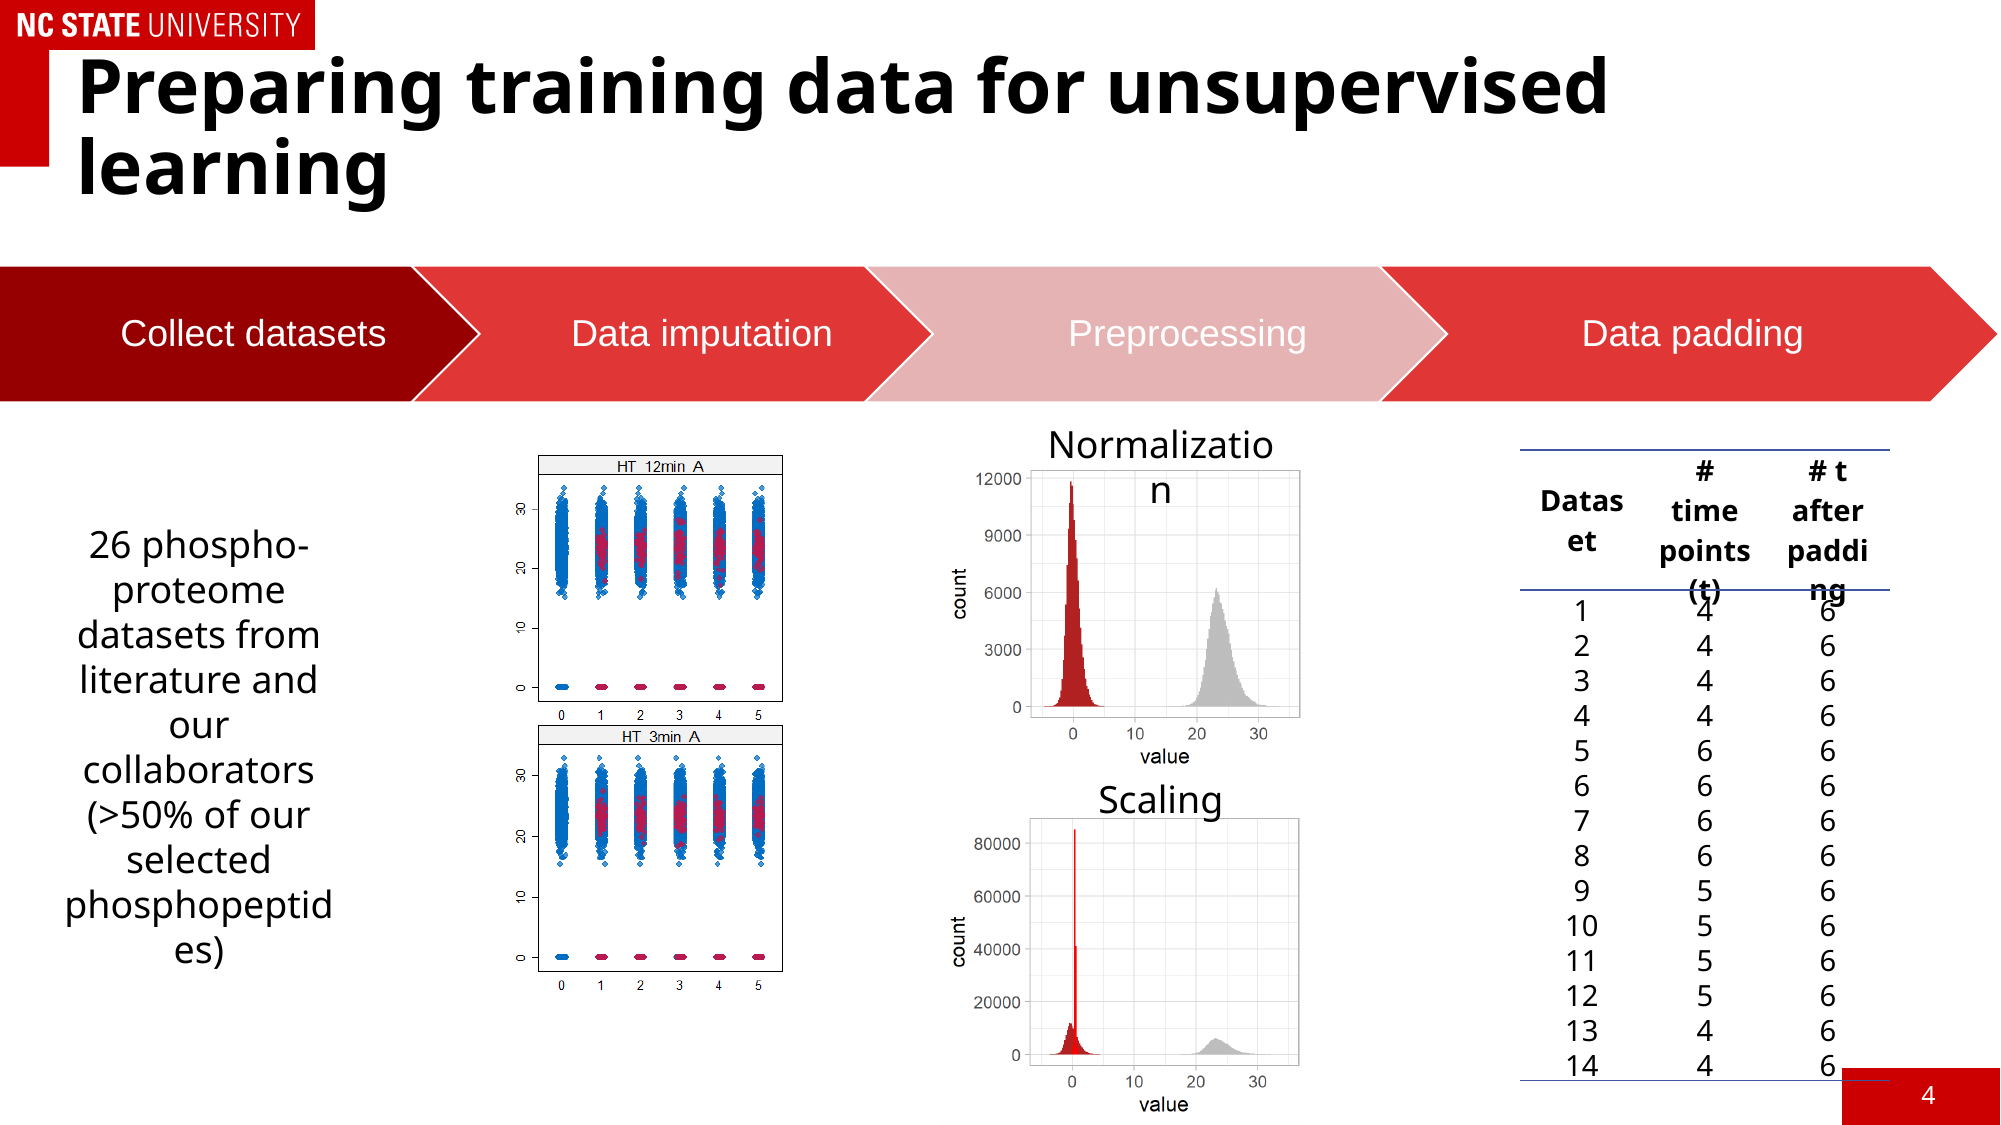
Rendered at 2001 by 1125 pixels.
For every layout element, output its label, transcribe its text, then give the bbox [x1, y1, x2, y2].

table_cell 4 [1644, 660, 1767, 695]
table_cell 4 [1644, 625, 1767, 660]
table_cell 9 [1520, 870, 1644, 905]
table_cell 6 [1644, 835, 1767, 870]
text_box 26 phospho-proteome datasets from literature and our collaborators (>50% of our selected phosphopeptides) [40, 513, 358, 979]
table_cell 8 [1520, 835, 1644, 870]
table_cell 6 [1520, 765, 1644, 800]
table_cell 6 [1767, 835, 1890, 870]
table_cell 4 [1644, 1045, 1767, 1080]
table_cell 1 [1520, 591, 1644, 625]
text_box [0, 265, 2000, 403]
table_cell 6 [1644, 730, 1767, 765]
table_cell 6 [1767, 765, 1890, 800]
table_cell 6 [1767, 660, 1890, 695]
table_cell 4 [1644, 591, 1767, 625]
table_cell 13 [1520, 1010, 1644, 1045]
table_cell 6 [1767, 695, 1890, 730]
table_cell 2 [1520, 625, 1644, 660]
table_cell 4 [1520, 695, 1644, 730]
table_cell 5 [1644, 940, 1767, 975]
table_cell 10 [1520, 905, 1644, 940]
picture [492, 444, 790, 994]
table_cell 5 [1520, 730, 1644, 765]
table_cell 11 [1520, 940, 1644, 975]
picture [0, 0, 315, 50]
table_cell 5 [1644, 905, 1767, 940]
title Preparing training data for unsupervised learning [60, 67, 1951, 192]
table_cell 6 [1644, 800, 1767, 835]
picture [940, 460, 1310, 777]
table_cell 6 [1767, 591, 1890, 625]
table_cell 6 [1767, 800, 1890, 835]
table_cell 6 [1644, 765, 1767, 800]
table_cell 6 [1767, 1045, 1890, 1080]
text_box Normalization [1024, 413, 1298, 460]
table_cell 12 [1520, 975, 1644, 1010]
table_cell 6 [1767, 940, 1890, 975]
table_cell 14 [1520, 1045, 1644, 1080]
table_cell 6 [1767, 870, 1890, 905]
table_cell 4 [1644, 1010, 1767, 1045]
table_header # time points (t) [1644, 451, 1767, 589]
table_cell 4 [1644, 695, 1767, 730]
table_cell 6 [1767, 905, 1890, 940]
table_cell 5 [1644, 975, 1767, 1010]
table_cell 6 [1767, 1010, 1890, 1045]
table_cell 5 [1644, 870, 1767, 905]
slide_number 4 [1889, 1079, 1951, 1114]
table_cell 7 [1520, 800, 1644, 835]
table_header Dataset [1520, 451, 1644, 589]
picture [939, 808, 1309, 1125]
table_cell 6 [1767, 625, 1890, 660]
table_cell 6 [1767, 975, 1890, 1010]
table_cell 3 [1520, 660, 1644, 695]
text_box Scaling [1024, 777, 1298, 808]
table_cell 6 [1767, 730, 1890, 765]
table_header # t after padding [1767, 451, 1890, 589]
